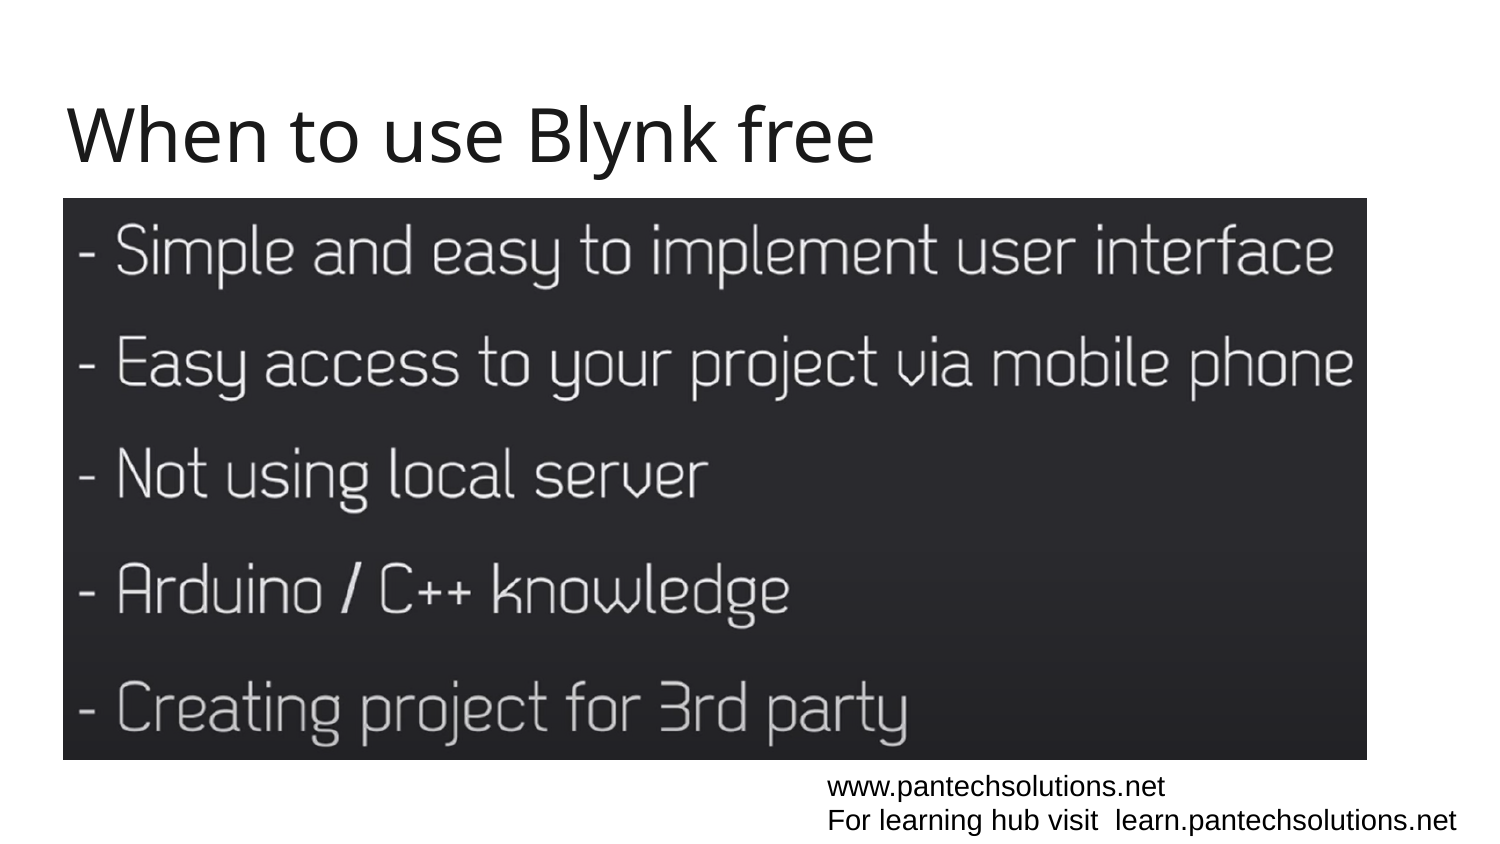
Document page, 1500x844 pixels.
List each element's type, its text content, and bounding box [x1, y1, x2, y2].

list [63, 198, 1367, 760]
title When to use Blynk free [51, 72, 1449, 167]
slide_number www.pantechsolutions.net For learning hub visit learn.pantechsolutions.net [812, 759, 1500, 797]
